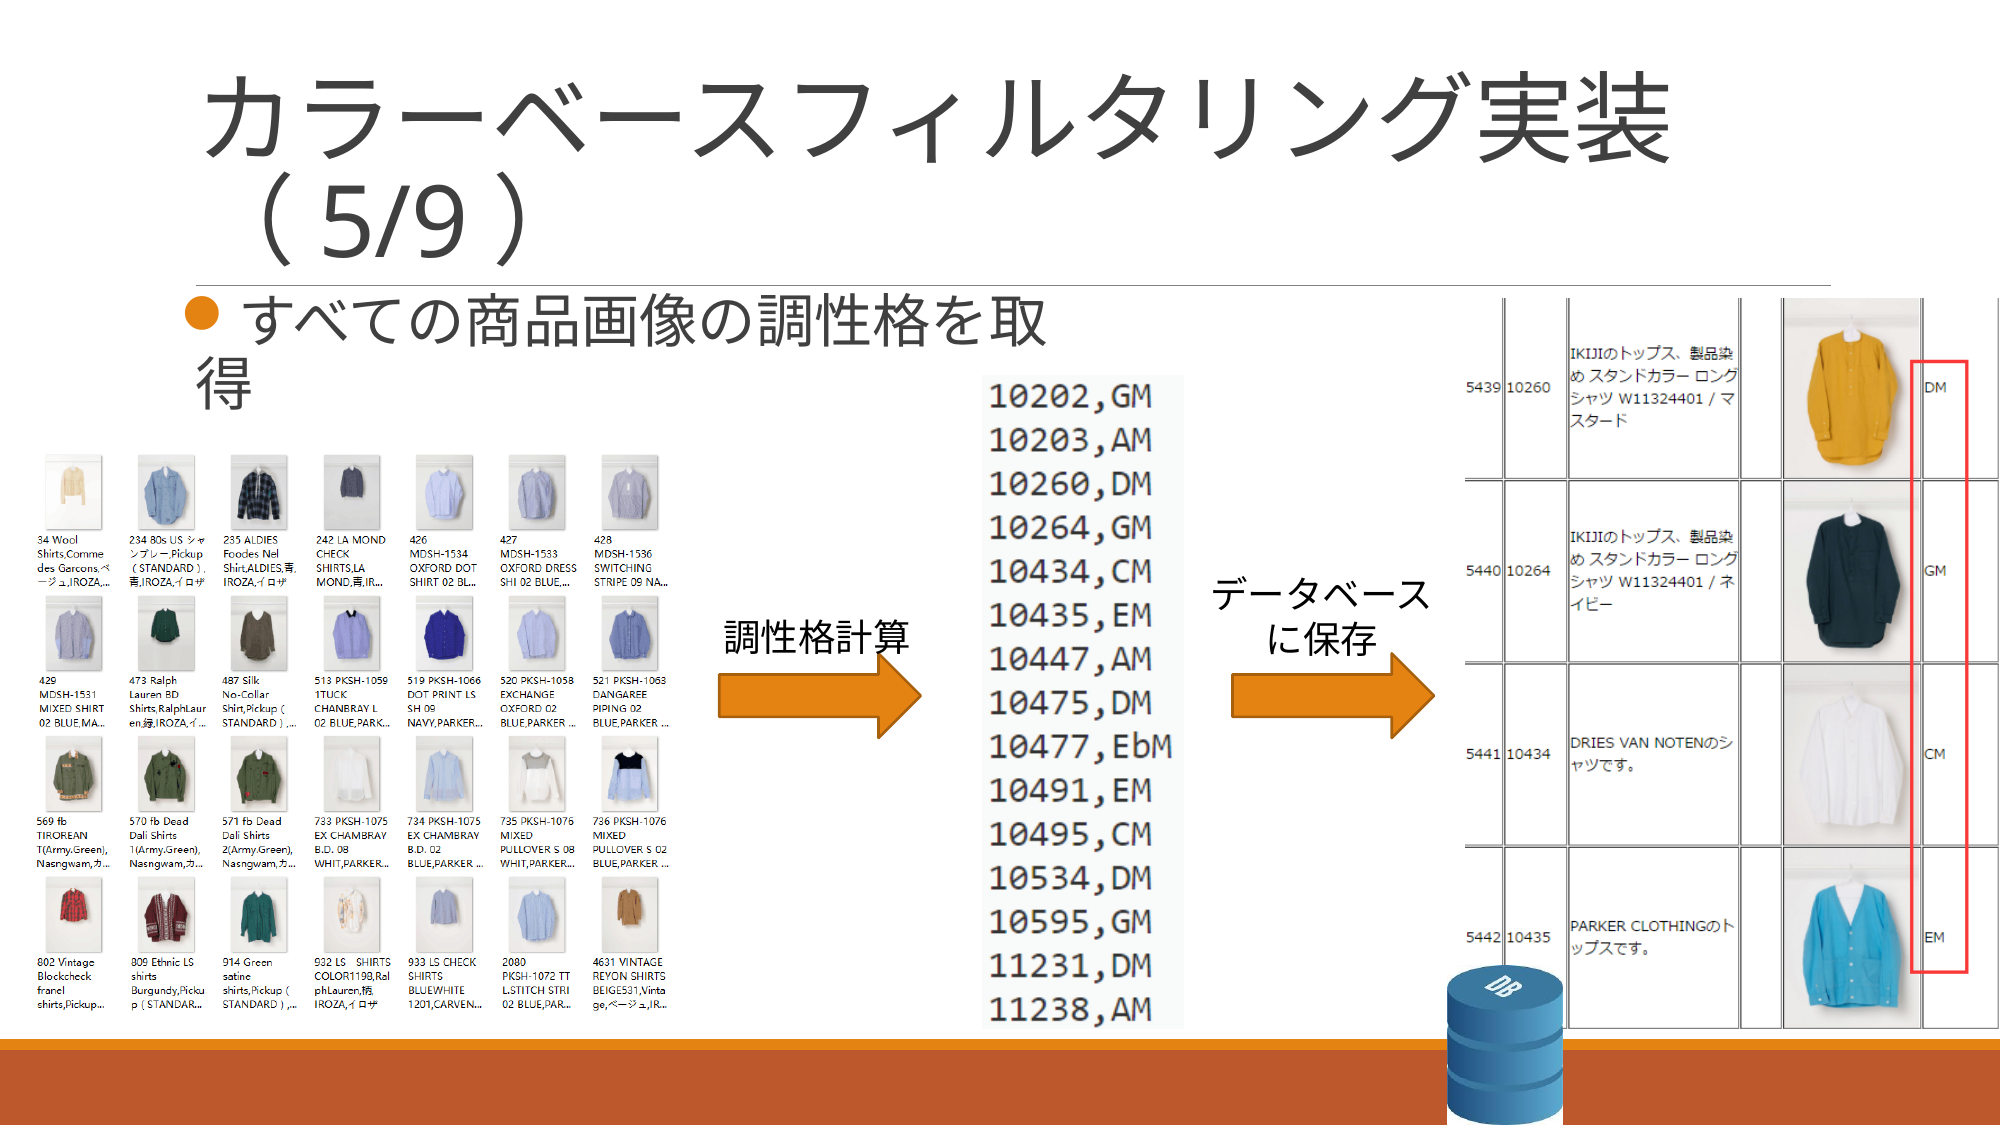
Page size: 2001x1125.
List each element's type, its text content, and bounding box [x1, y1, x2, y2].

text_box 調性格計算 [708, 606, 926, 666]
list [981, 374, 1185, 1030]
picture [26, 446, 676, 1015]
text_box [717, 666, 922, 740]
picture [1446, 298, 2000, 1125]
title カラーベースフィルタリング実装（5/9） [180, 47, 1830, 285]
text_box データベース に保存 [1195, 563, 1449, 669]
text_box すべての商品画像の調性格を取得 [180, 284, 1087, 493]
text_box [1231, 652, 1435, 740]
